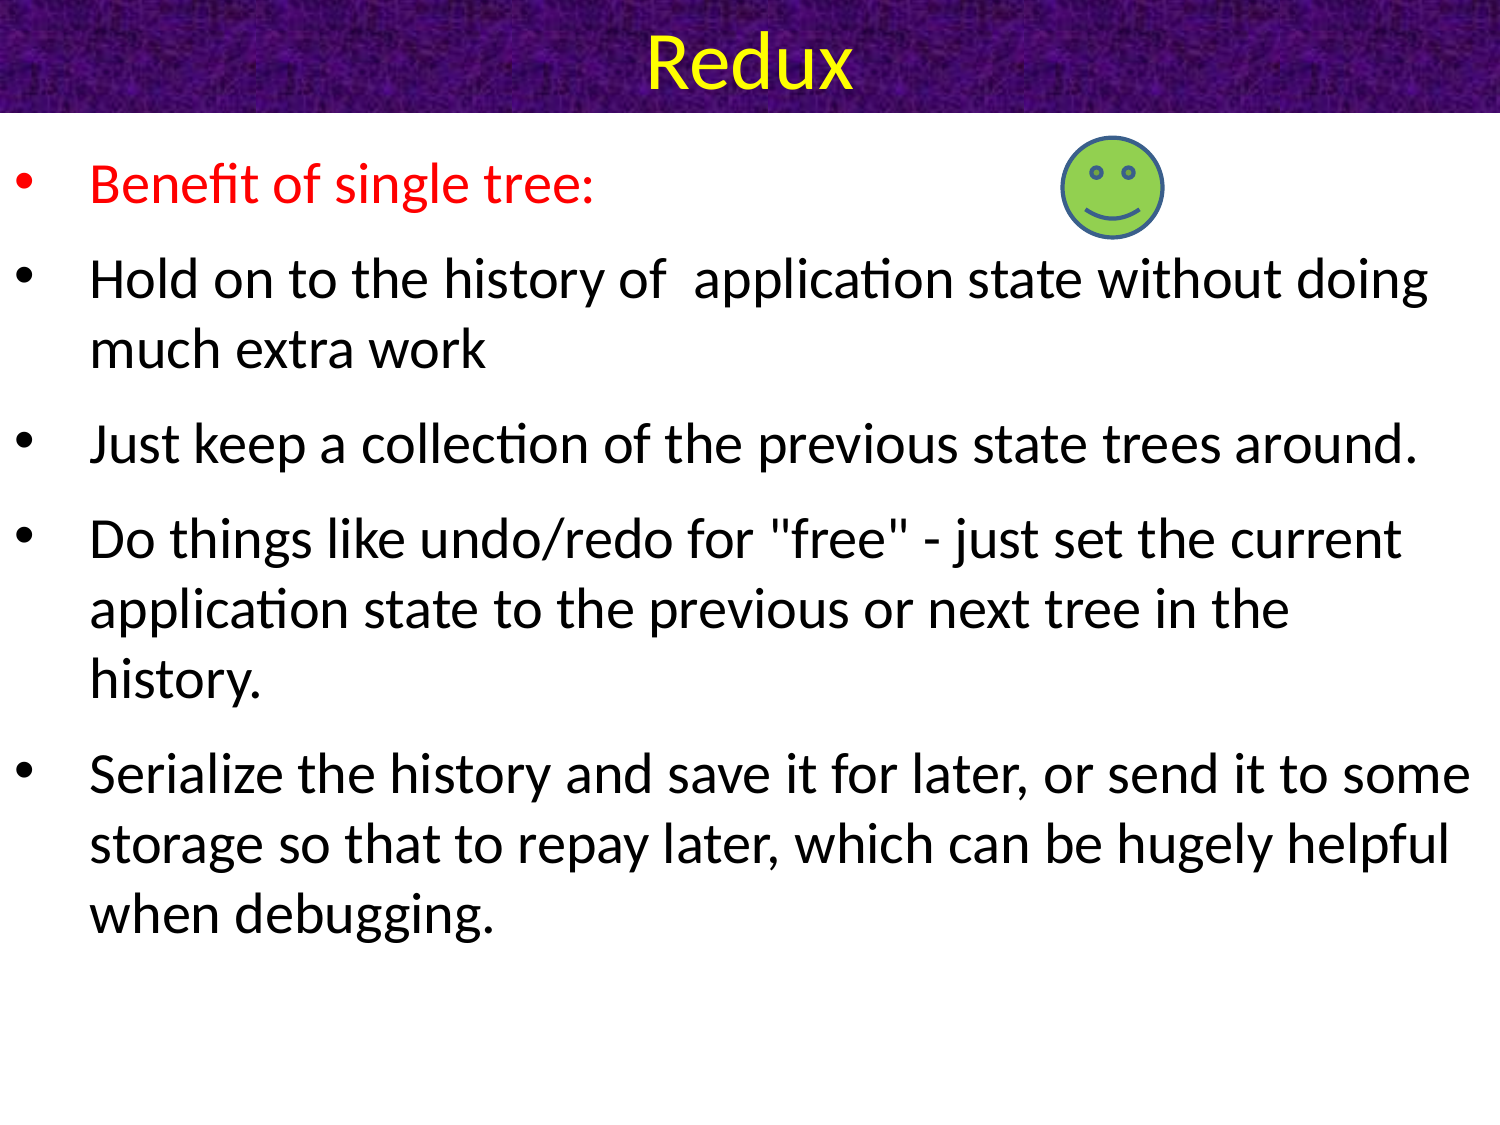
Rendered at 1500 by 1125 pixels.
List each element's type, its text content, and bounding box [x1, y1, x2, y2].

text_box Benefit of single tree: Hold on to the history of application state without doing much extra work Just keep a collection of the previous state trees around. Do things like undo/redo for "free" - just set the current application state to the previous or next tree in the history. Serialize the history and save it for later, or send it to some storage so that to repay later, which can be hugely helpful when debugging. [0, 137, 1488, 953]
title Redux [0, 0, 1500, 113]
text_box [1060, 135, 1165, 240]
